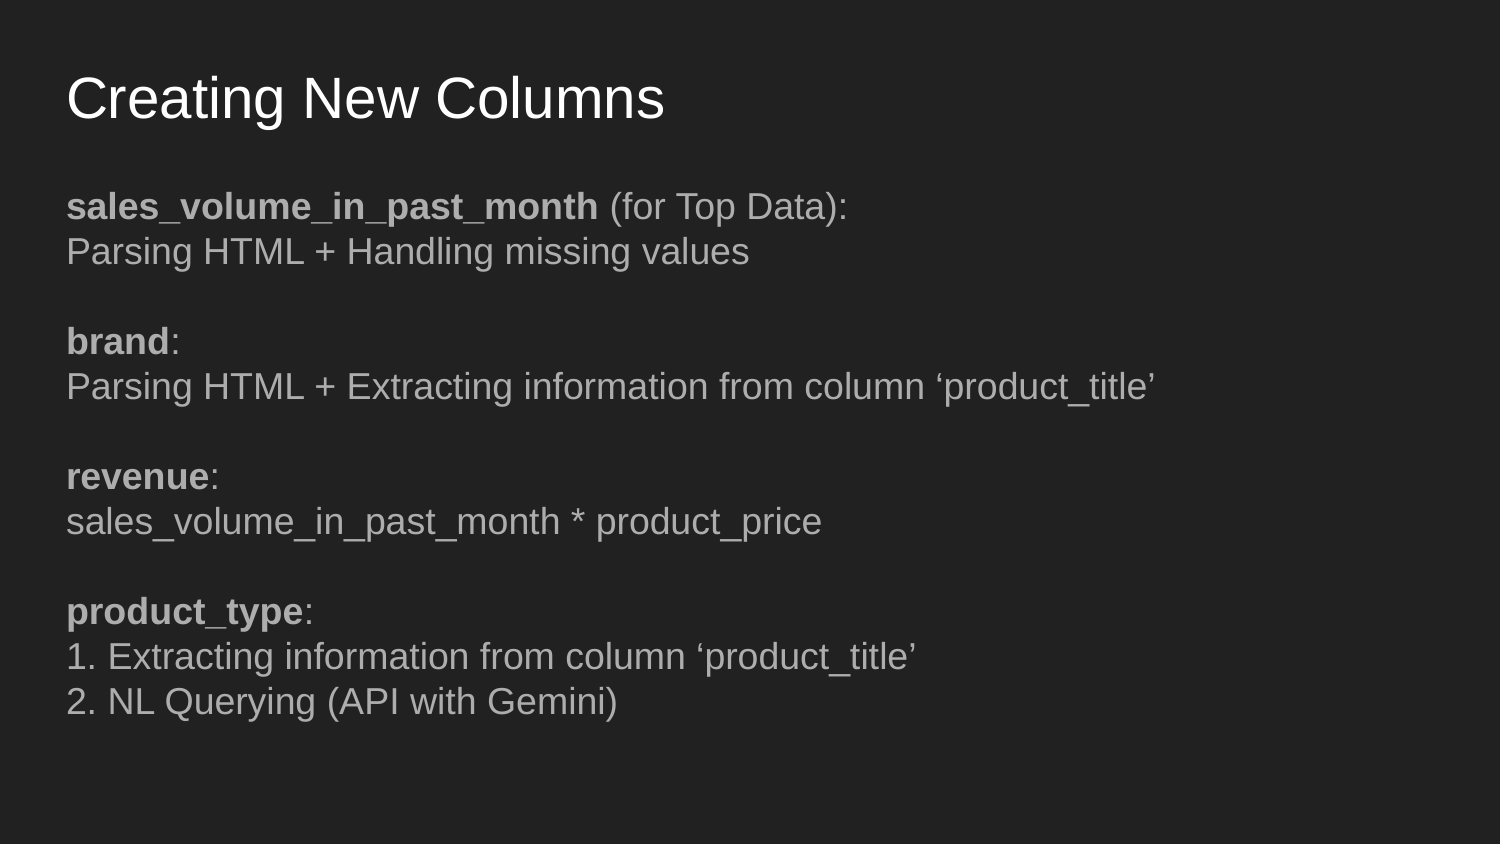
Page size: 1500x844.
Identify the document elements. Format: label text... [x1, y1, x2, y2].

list sales_volume_in_past_month (for Top Data): Parsing HTML + Handling missing values brand: Parsing HTML + Extracting information from column ‘product_title’ revenue: sales_volume_in_past_month * product_price product_type: 1. Extracting information from column ‘product_title’ 2. NL Querying (API with Gemini) [51, 166, 1435, 748]
title Creating New Columns [51, 45, 1449, 140]
